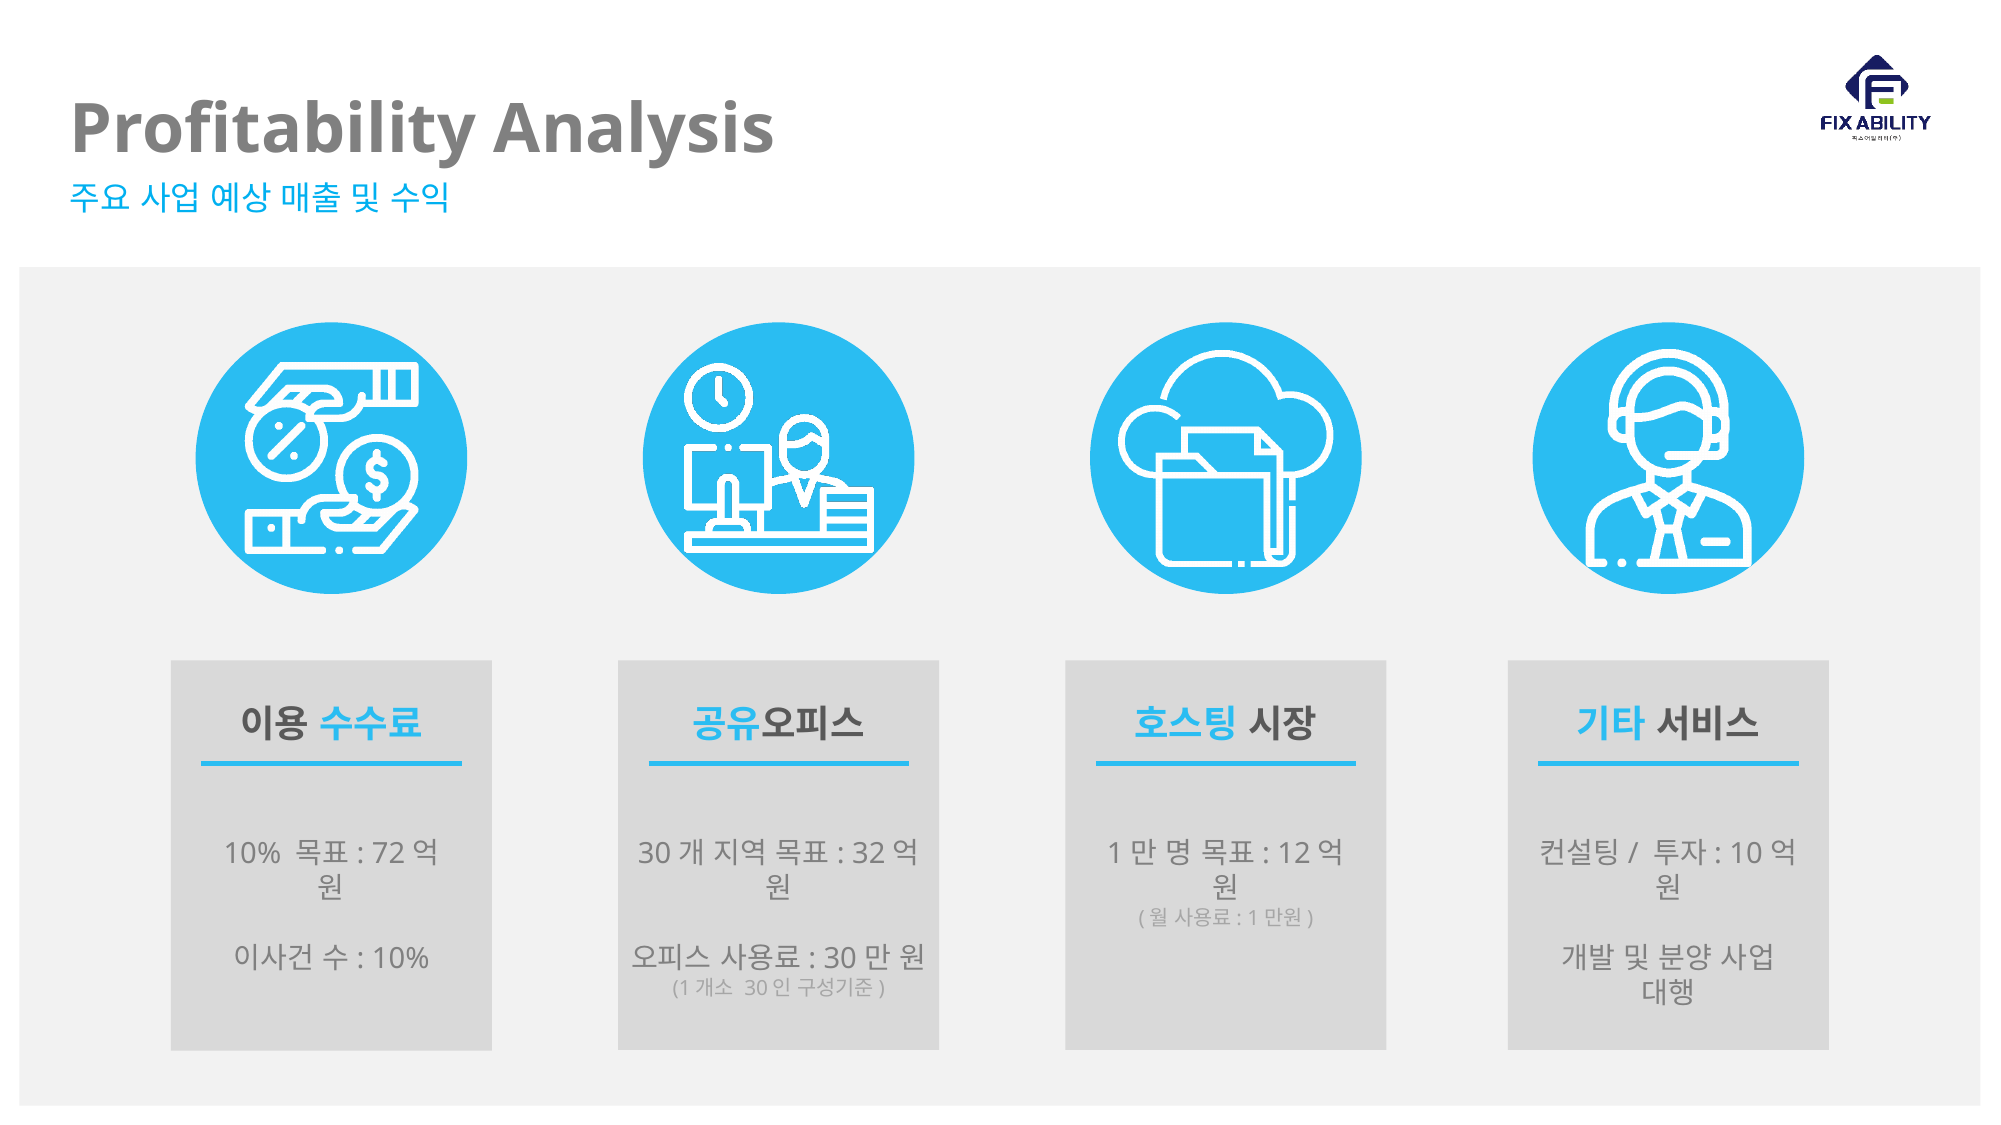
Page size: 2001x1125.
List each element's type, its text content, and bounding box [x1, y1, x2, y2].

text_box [170, 322, 493, 1051]
text_box [17, 265, 1982, 1108]
text_box 주요 사업 예상 매출 및 수익 [55, 169, 504, 232]
text_box Profitability Analysis [54, 50, 812, 201]
picture [1821, 54, 1931, 141]
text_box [1507, 322, 1830, 1051]
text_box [1065, 322, 1387, 1051]
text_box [613, 322, 945, 1051]
